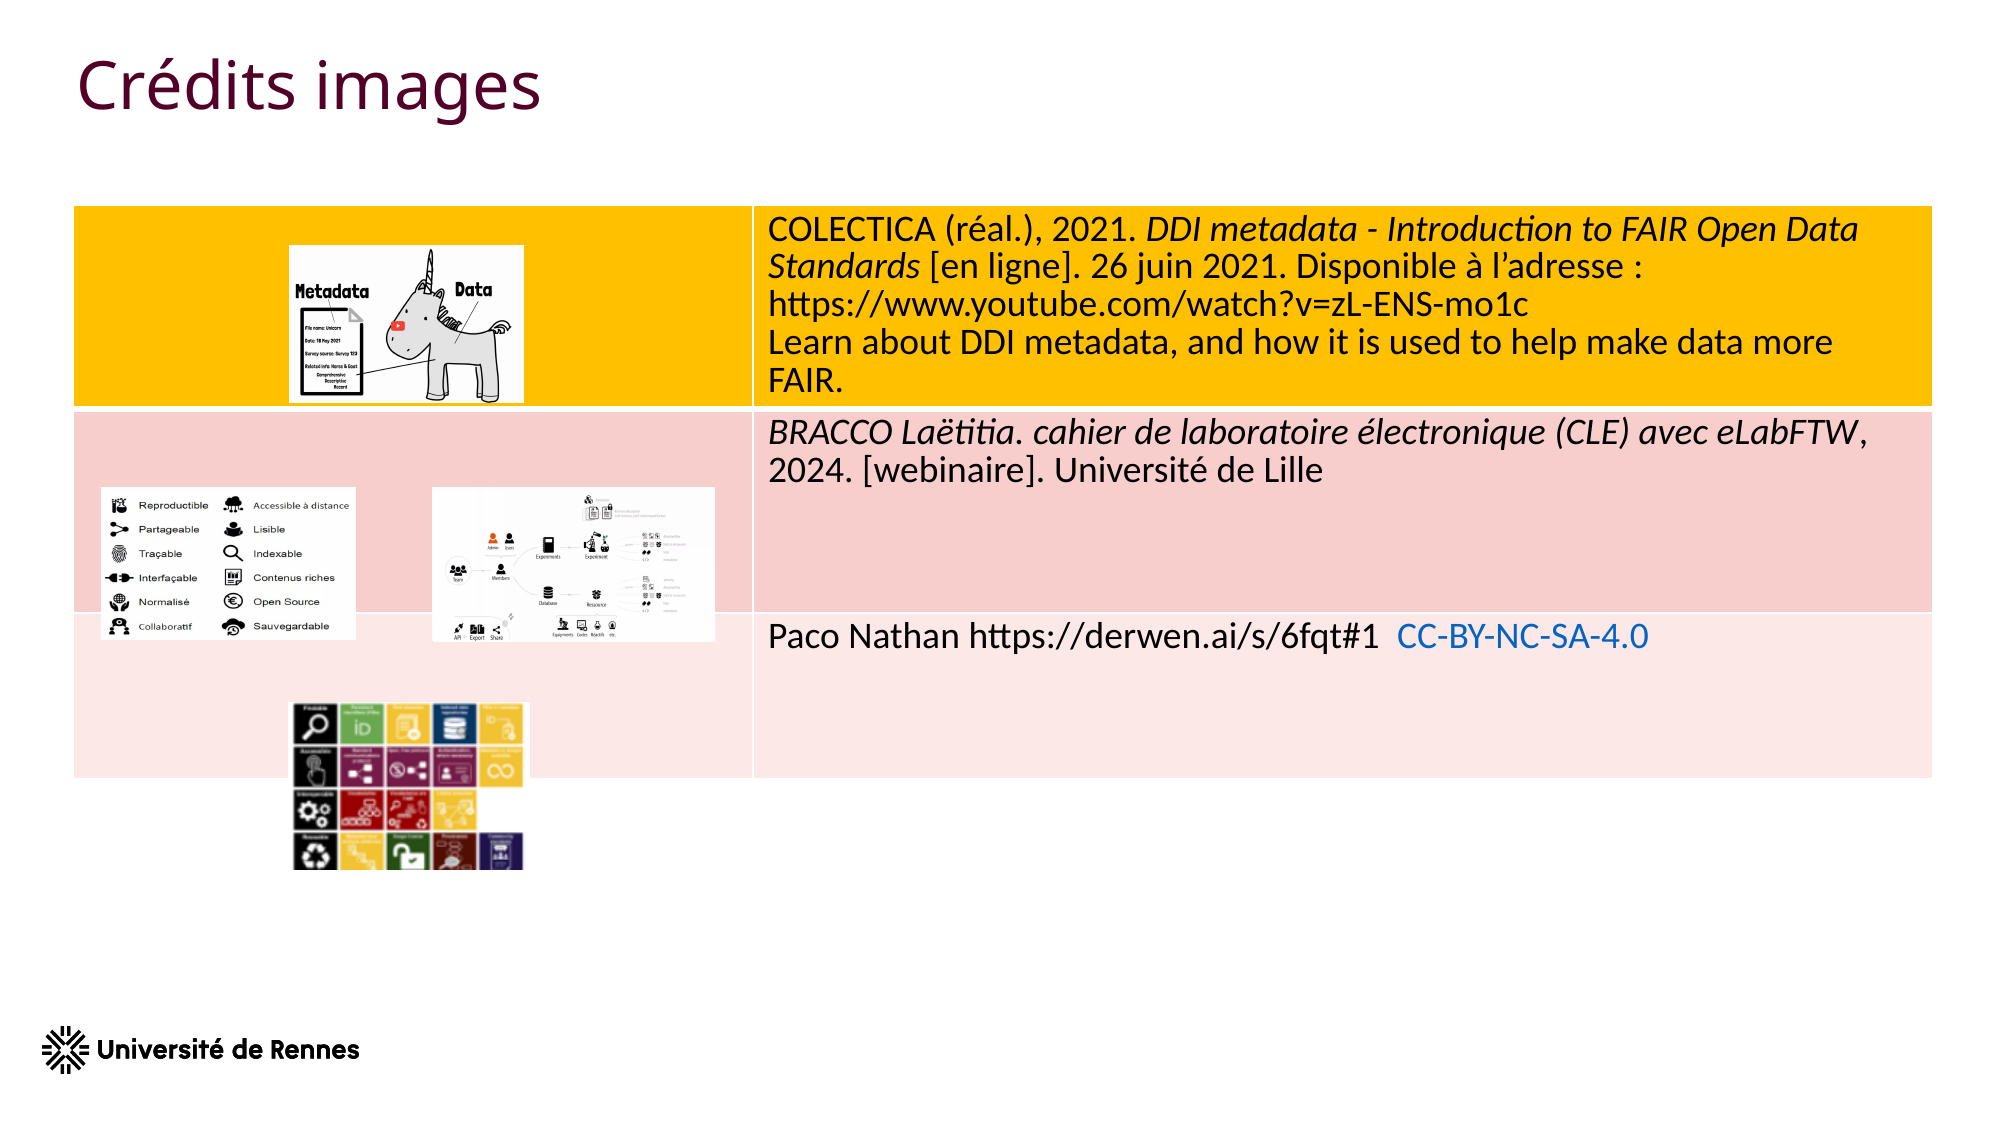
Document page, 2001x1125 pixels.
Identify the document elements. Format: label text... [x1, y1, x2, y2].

table_header COLECTICA (réal.), 2021. DDI metadata - Introduction to FAIR Open Data Standards [en ligne]. 26 juin 2021. Disponible à l’adresse : https://www.youtube.com/watch?v=zL-ENS-mo1c Learn about DDI metadata, and how it is used to help make data more FAIR. [754, 206, 1932, 406]
table_cell [74, 614, 752, 778]
picture [432, 487, 715, 642]
table_cell Paco Nathan https://derwen.ai/s/6fqt#1 CC-BY-NC-SA-4.0 [754, 614, 1932, 778]
table_cell BRACCO Laëtitia. cahier de laboratoire électronique (CLE) avec eLabFTW, 2024. [webinaire]. Université de Lille [754, 412, 1932, 612]
picture [288, 702, 530, 870]
picture [289, 245, 524, 403]
table_header [74, 206, 752, 406]
title Crédits images [76, 0, 1933, 124]
picture [42, 1026, 359, 1074]
table_cell [74, 412, 752, 612]
picture [101, 487, 357, 640]
